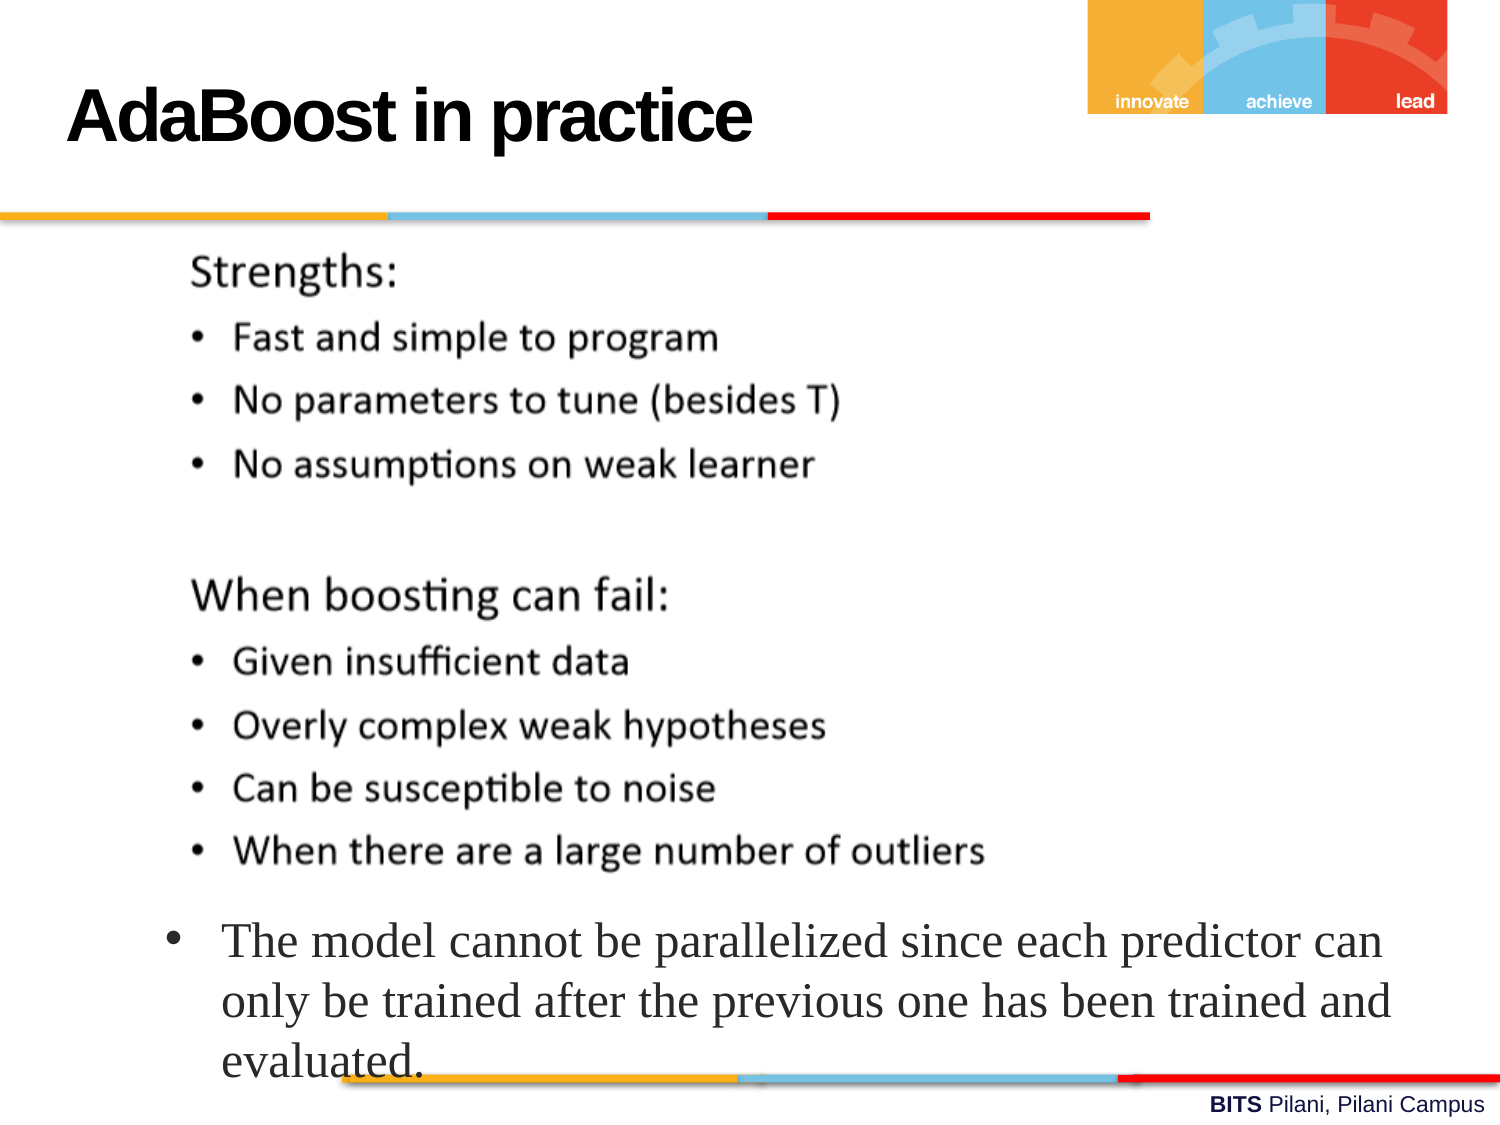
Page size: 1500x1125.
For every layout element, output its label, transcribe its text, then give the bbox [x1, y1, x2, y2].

text_box The model cannot be parallelized since each predictor can only be trained after the previous one has been trained and evaluated. [149, 899, 1500, 1095]
list AdaBoost in practice [49, 24, 1088, 213]
picture [1087, 0, 1448, 114]
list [174, 249, 1035, 919]
